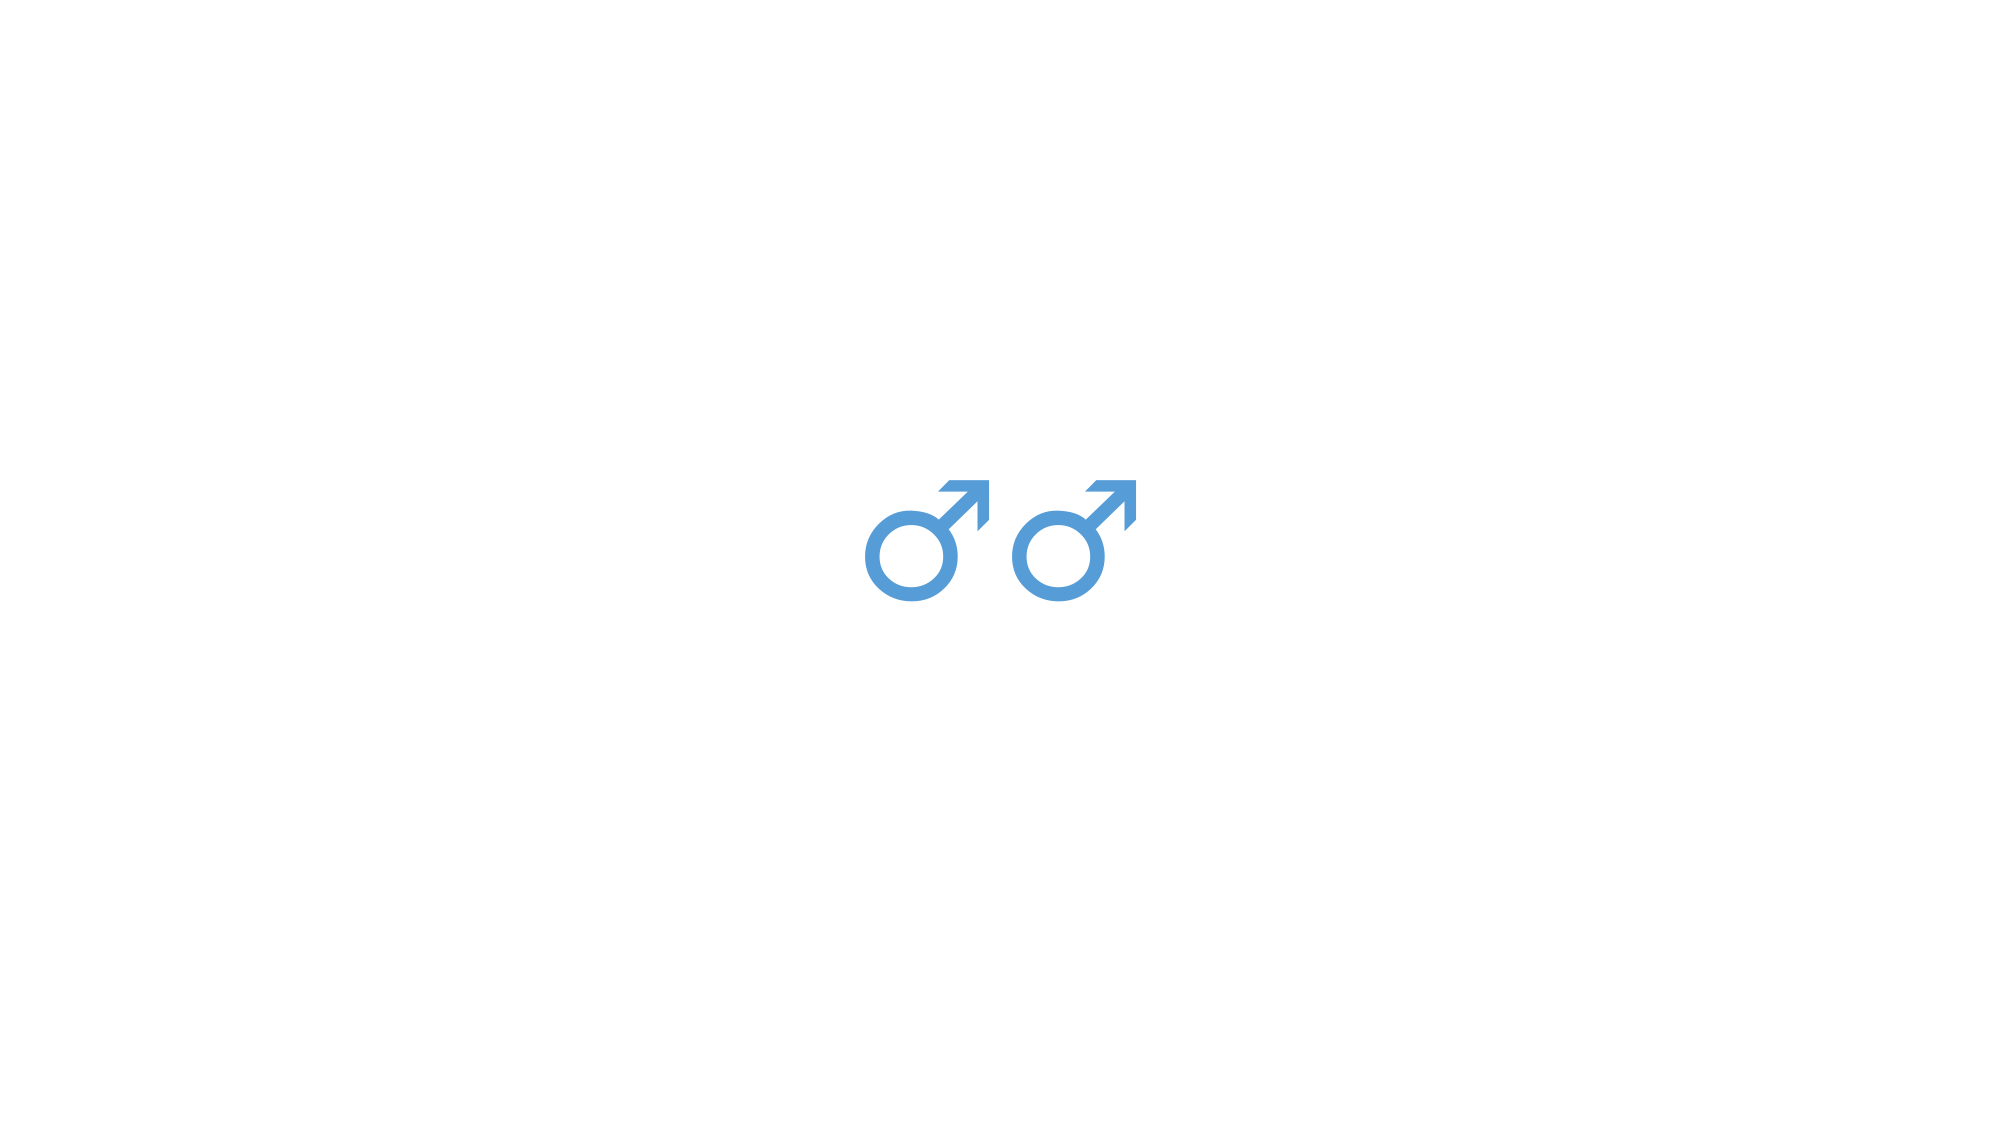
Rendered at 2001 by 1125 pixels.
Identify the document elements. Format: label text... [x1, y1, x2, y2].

title 🏃🏻‍♂️ [137, 430, 1863, 648]
